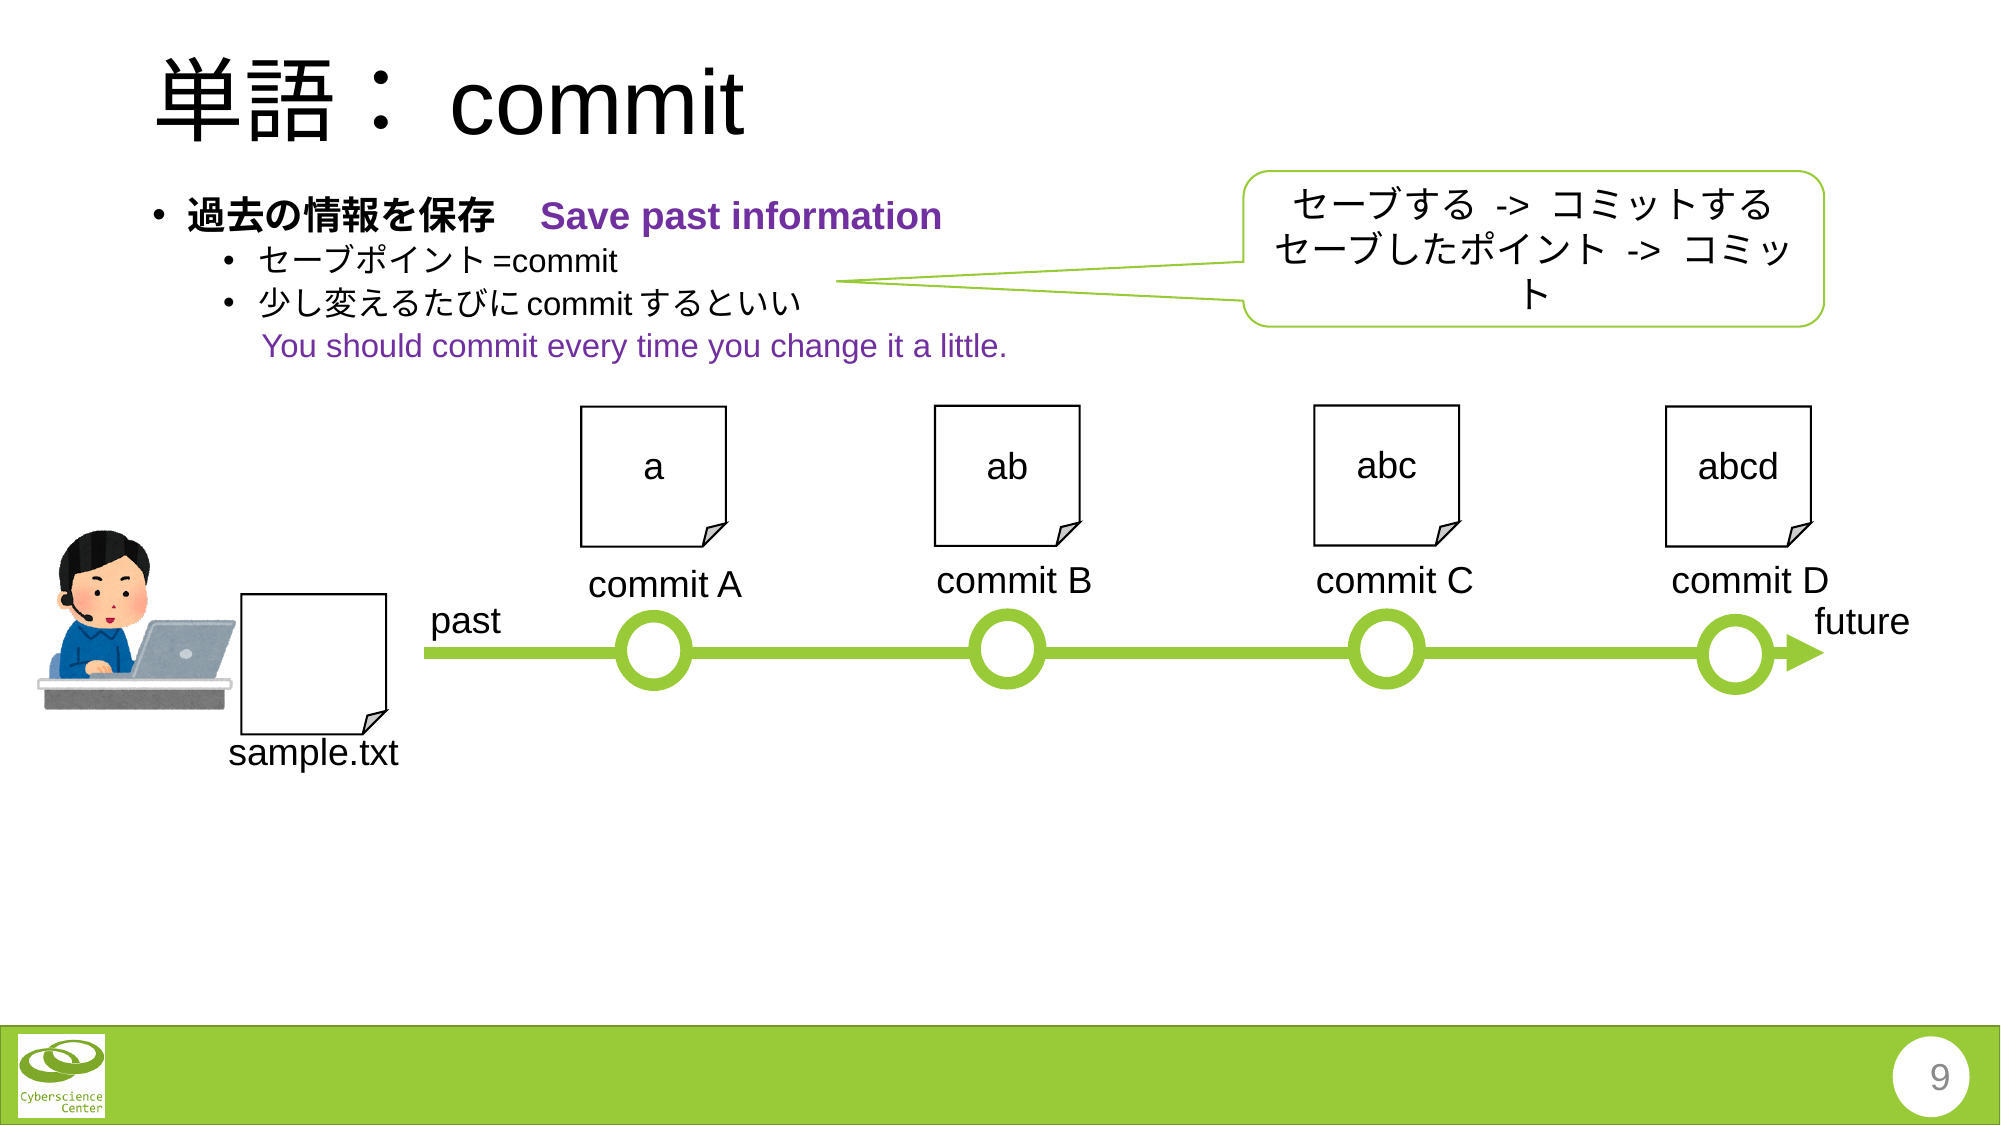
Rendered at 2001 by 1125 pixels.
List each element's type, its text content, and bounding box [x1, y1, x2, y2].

text_box commit B [921, 548, 1108, 609]
text_box abcd [1665, 405, 1815, 548]
text_box sample.txt [213, 720, 414, 780]
text_box commit A [573, 552, 758, 613]
text_box セーブする -> コミットする セーブしたポイント -> コミット [836, 170, 1826, 328]
text_box commit C [1301, 548, 1490, 608]
text_box commit D [1656, 548, 1845, 609]
text_box [1701, 619, 1770, 652]
text_box [619, 615, 688, 652]
text_box a [580, 405, 730, 548]
text_box [619, 653, 688, 686]
slide_number 9 [1515, 1045, 1966, 1106]
text_box future [1799, 589, 1926, 650]
text_box past [415, 588, 517, 649]
text_box [1353, 653, 1421, 685]
text_box abc [1313, 404, 1463, 547]
text_box ab [933, 404, 1084, 547]
text_box [973, 653, 1042, 685]
list 過去の情報を保存 Save past information セーブポイント=commit 少し変えるたびにcommitするといい You should commit every time you change it a little. [137, 188, 1863, 373]
text_box [240, 593, 390, 720]
picture [33, 524, 242, 717]
title 単語：commit [137, 0, 1863, 188]
text_box [973, 613, 1042, 652]
text_box [1701, 653, 1770, 690]
text_box [1352, 613, 1421, 652]
